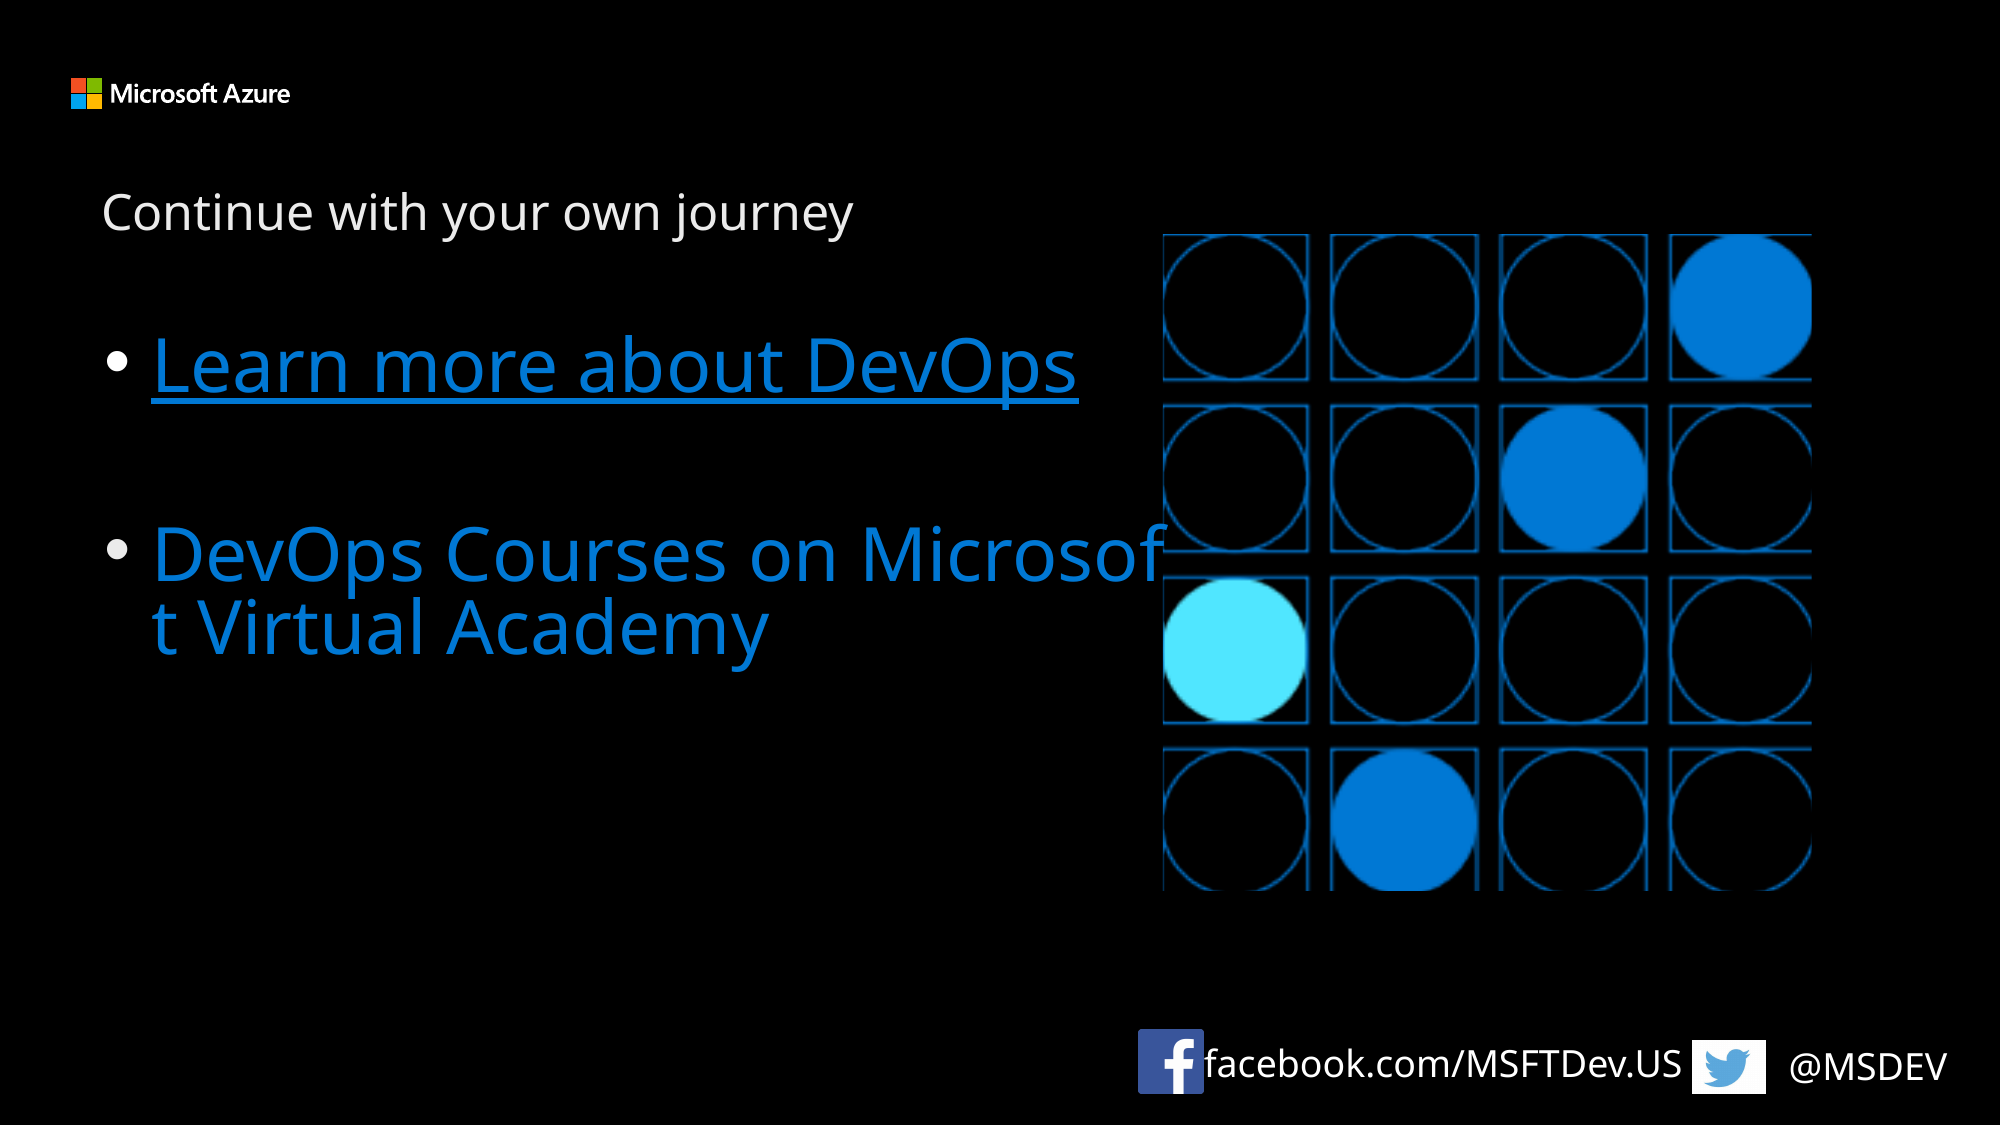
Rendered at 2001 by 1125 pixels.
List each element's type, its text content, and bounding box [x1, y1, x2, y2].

text_box facebook.com/MSFTDev.US [1204, 1037, 1698, 1093]
picture [1138, 1028, 1204, 1094]
text_box Learn more about DevOps DevOps Courses on Microsoft Virtual Academy [89, 311, 1183, 794]
picture [1692, 1040, 1766, 1094]
text_box @MSDEV [1773, 1040, 1963, 1096]
text_box Continue with your own journey [71, 163, 885, 266]
